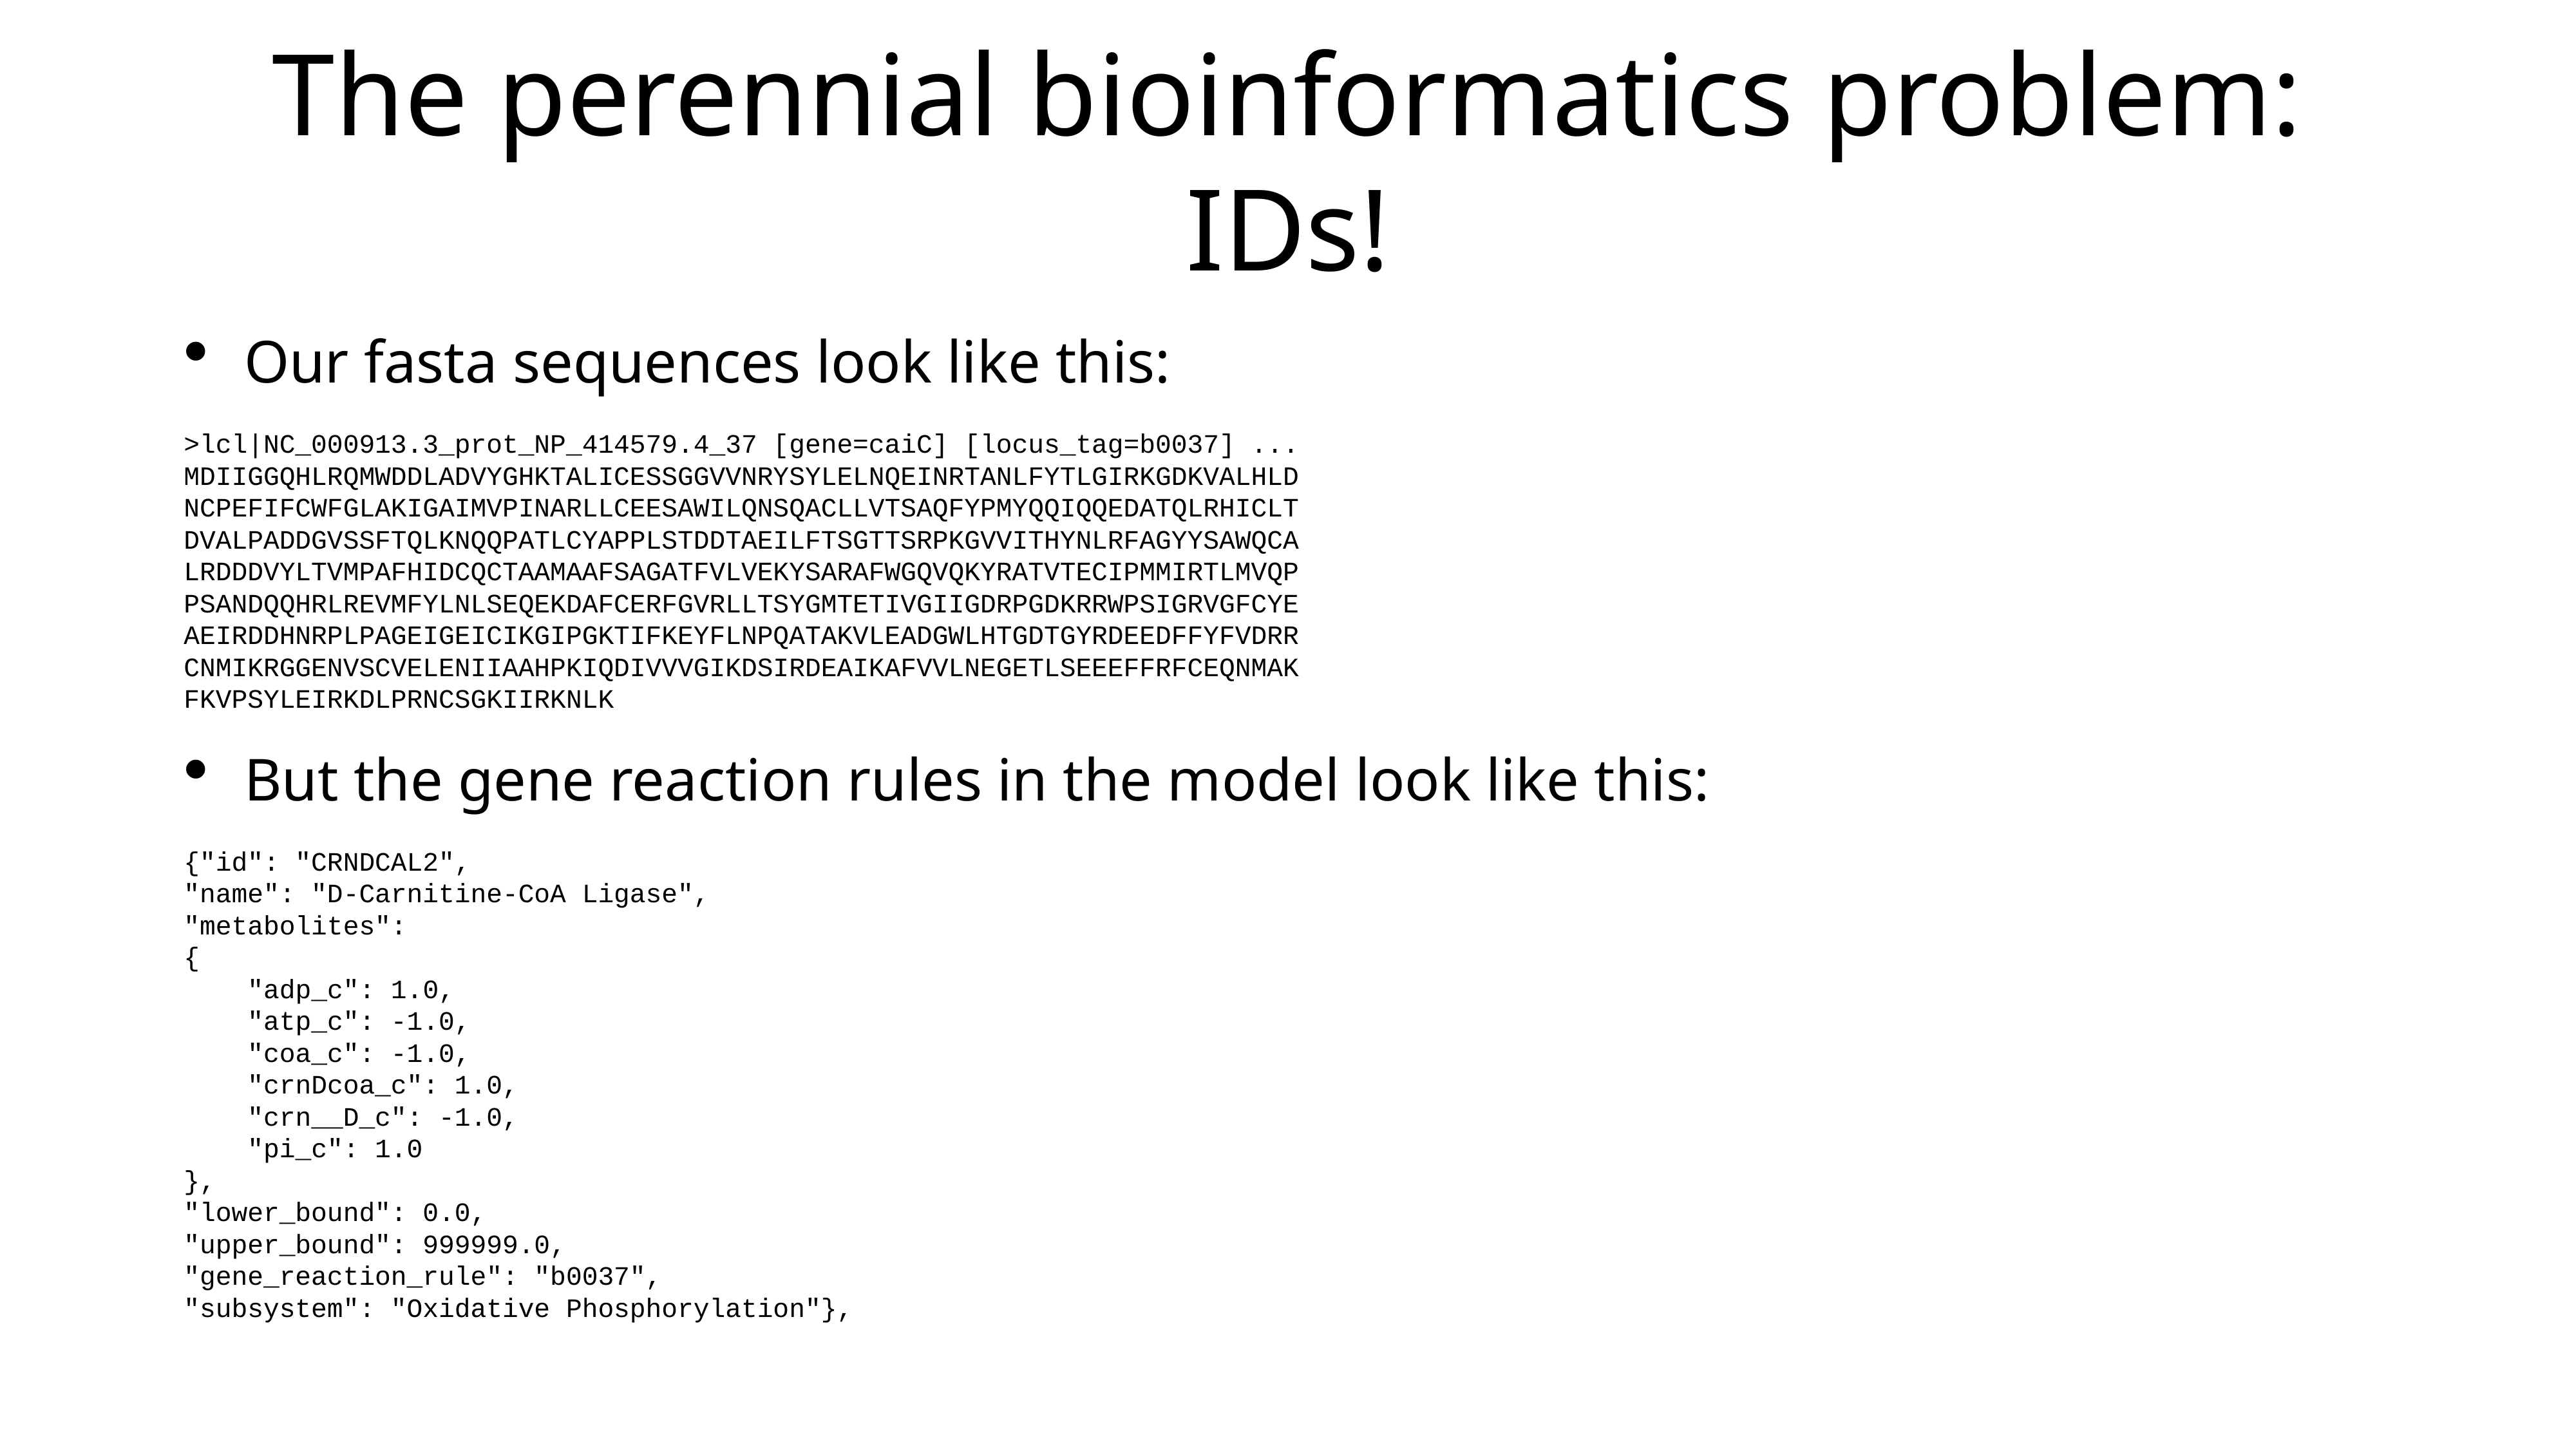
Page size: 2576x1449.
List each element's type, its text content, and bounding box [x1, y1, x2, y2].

list Our fasta sequences look like this: >lcl|NC_000913.3_prot_NP_414579.4_37 [gene=caiC] [locus_tag=b0037] ... MDIIGGQHLRQMWDDLADVYGHKTALICESSGGVVNRYSYLELNQEINRTANLFYTLGIRKGDKVALHLD NCPEFIFCWFGLAKIGAIMVPINARLLCEESAWILQNSQACLLVTSAQFYPMYQQIQQEDATQLRHICLT DVALPADDGVSSFTQLKNQQPATLCYAPPLSTDDTAEILFTSGTTSRPKGVVITHYNLRFAGYYSAWQCA LRDDDVYLTVMPAFHIDCQCTAAMAAFSAGATFVLVEKYSARAFWGQVQKYRATVTECIPMMIRTLMVQP PSANDQQHRLREVMFYLNLSEQEKDAFCERFGVRLLTSYGMTETIVGIIGDRPGDKRRWPSIGRVGFCYE AEIRDDHNRPLPAGEIGEICIKGIPGKTIFKEYFLNPQATAKVLEADGWLHTGDTGYRDEEDFFYFVDRR CNMIKRGGENVSCVELENIIAAHPKIQDIVVVGIKDSIRDEAIKAFVVLNEGETLSEEEFFRFCEQNMAK FKVPSYLEIRKDLPRNCSGKIIRKNLK But the gene reaction rules in the model look like this: {"id": "CRNDCAL2", "name": "D-Carnitine-CoA Ligase", "metabolites": { "adp_c": 1.0, "atp_c": -1.0, "coa_c": -1.0, "crnDcoa_c": 1.0, "crn__D_c": -1.0, "pi_c": 1.0 }, "lower_bound": 0.0, "upper_bound": 999999.0, "gene_reaction_rule": "b0037", "subsystem": "Oxidative Phosphorylation"}, [178, 332, 2398, 1316]
title The perennial bioinformatics problem: IDs! [178, 37, 2398, 279]
